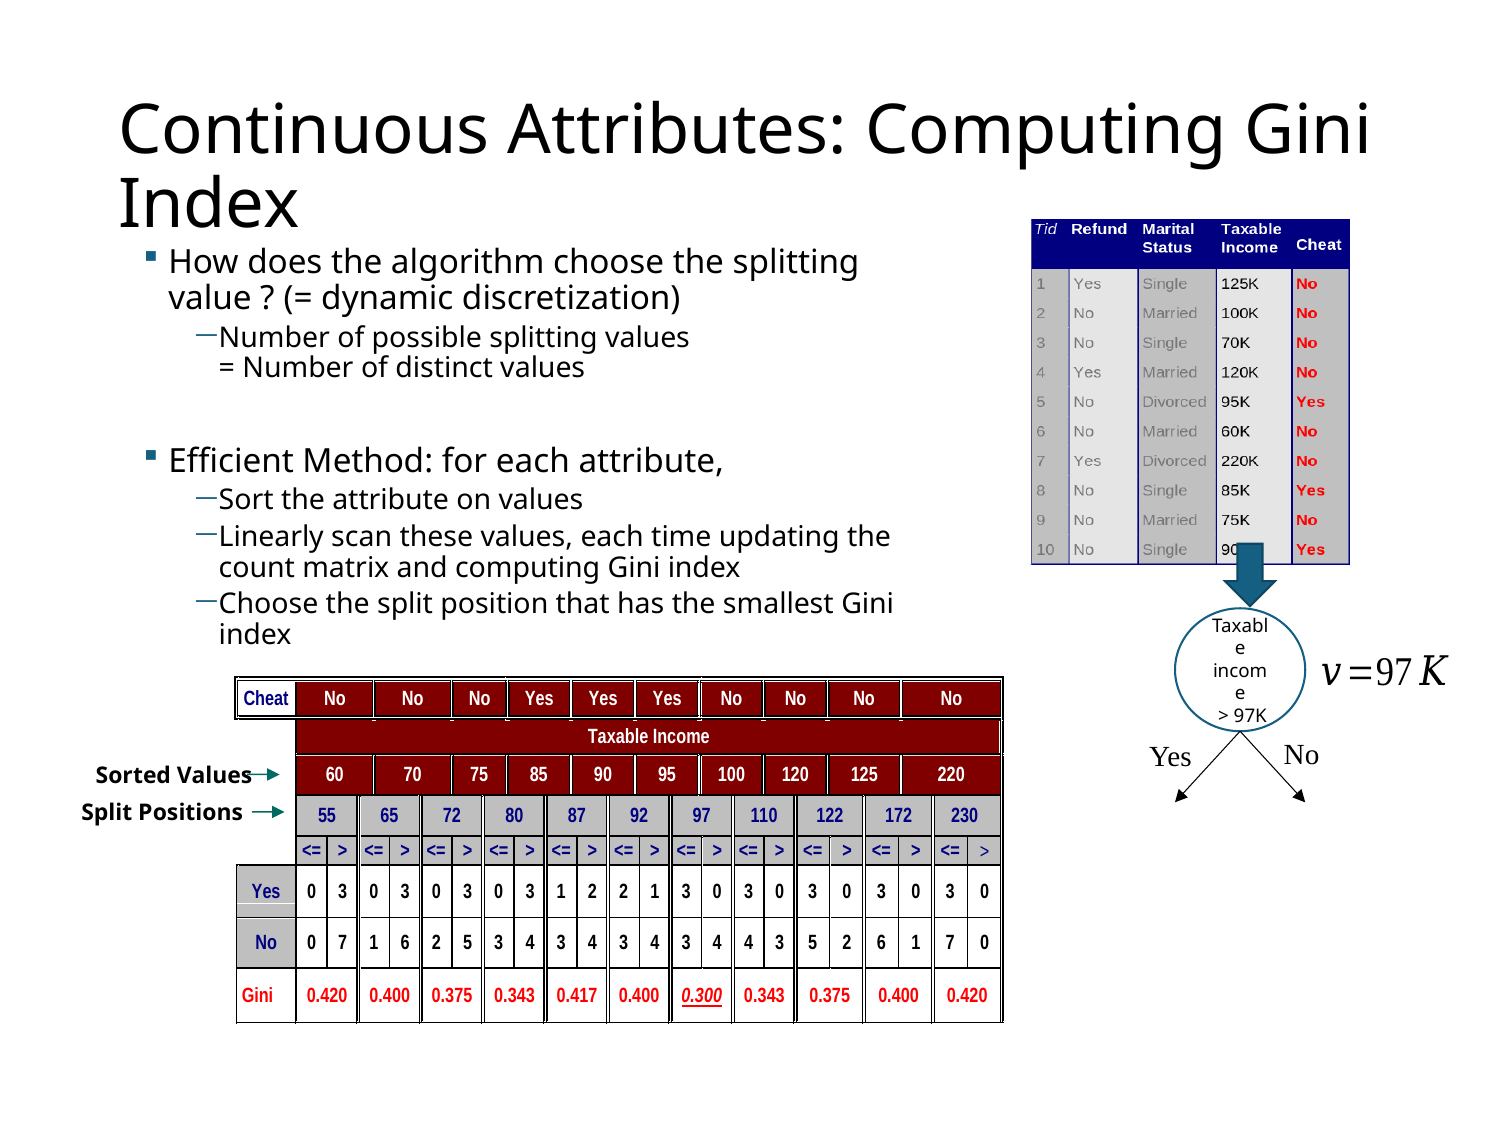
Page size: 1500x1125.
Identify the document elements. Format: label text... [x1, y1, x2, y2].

title Continuous Attributes: Computing Gini Index [103, 59, 1397, 278]
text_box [1024, 219, 1359, 575]
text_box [1174, 731, 1240, 803]
text_box Taxable income > 97K [1173, 607, 1307, 731]
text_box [79, 675, 1069, 1039]
text_box [1222, 575, 1278, 607]
text_box No [1268, 727, 1335, 778]
text_box Yes [1134, 730, 1207, 780]
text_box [1240, 731, 1306, 803]
